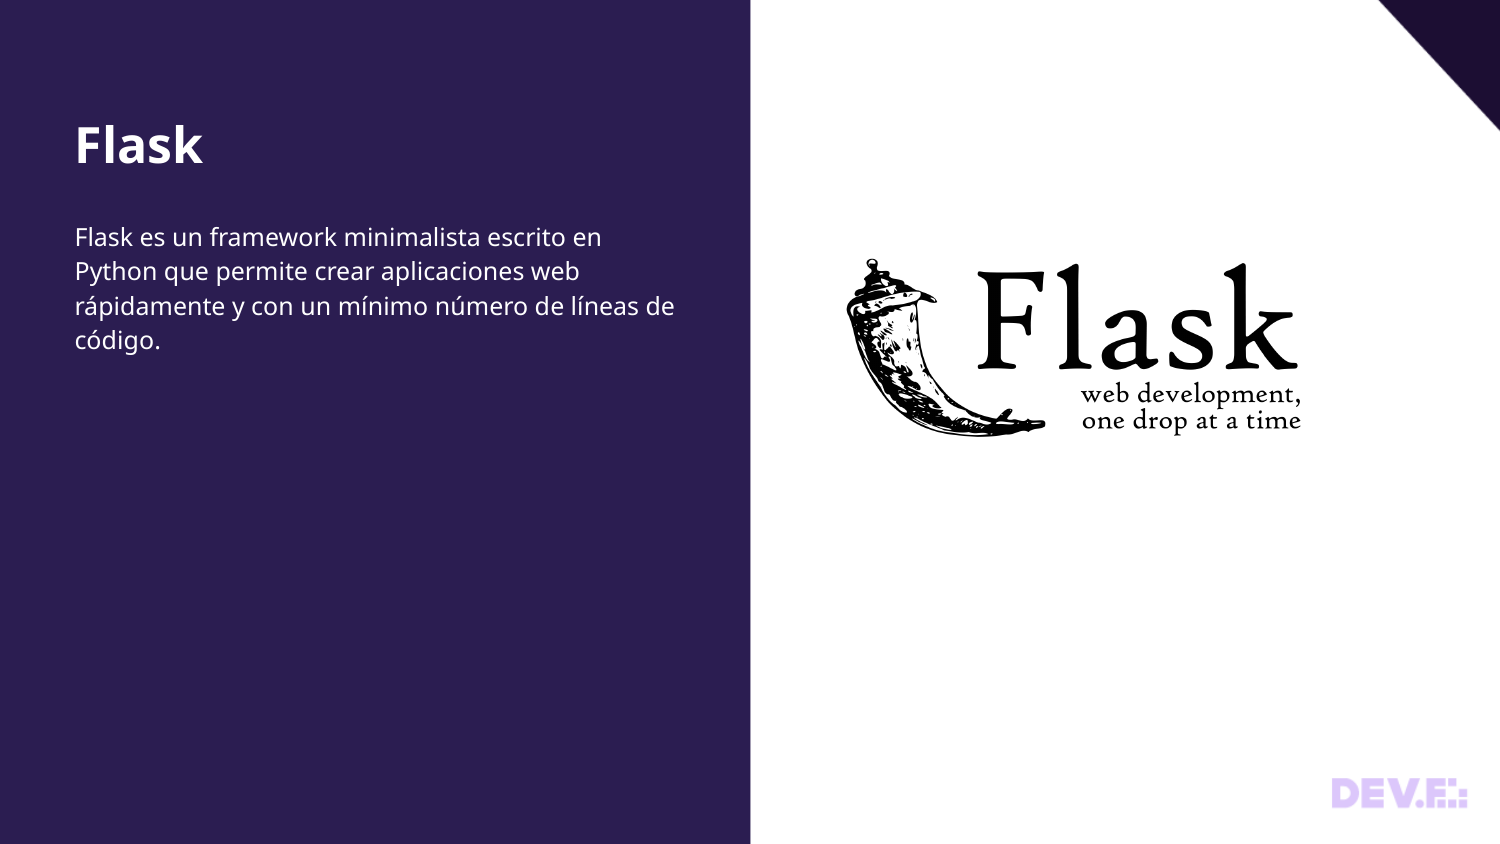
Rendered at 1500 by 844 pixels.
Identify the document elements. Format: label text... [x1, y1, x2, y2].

list Flask es un framework minimalista escrito en Python que permite crear aplicaciones web rápidamente y con un mínimo número de líneas de código. [59, 201, 692, 724]
title Flask [59, 64, 692, 189]
picture [0, 0, 1500, 844]
